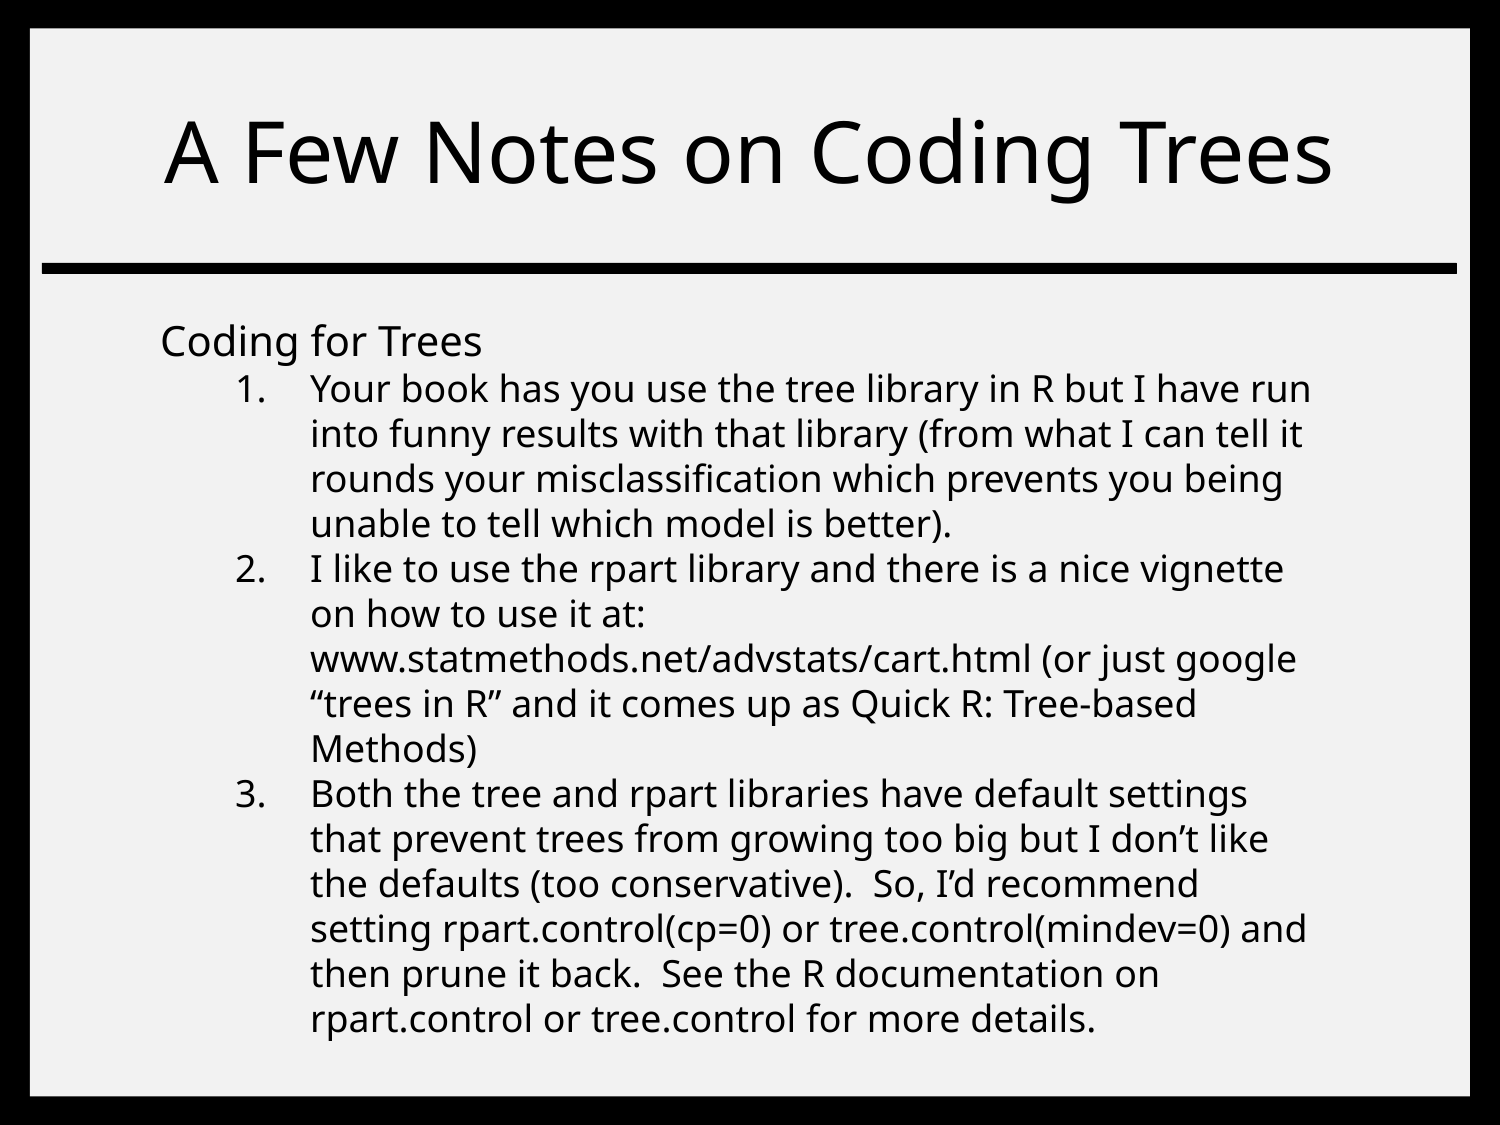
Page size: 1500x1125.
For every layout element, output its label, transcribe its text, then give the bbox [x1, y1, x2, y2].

text_box Coding for Trees Your book has you use the tree library in R but I have run into funny results with that library (from what I can tell it rounds your misclassification which prevents you being unable to tell which model is better). I like to use the rpart library and there is a nice vignette on how to use it at: www.statmethods.net/advstats/cart.html (or just google “trees in R” and it comes up as Quick R: Tree-based Methods) Both the tree and rpart libraries have default settings that prevent trees from growing too big but I don’t like the defaults (too conservative). So, I’d recommend setting rpart.control(cp=0) or tree.control(mindev=0) and then prune it back. See the R documentation on rpart.control or tree.control for more details. [145, 307, 1340, 1048]
title A Few Notes on Coding Trees [147, 38, 1353, 259]
